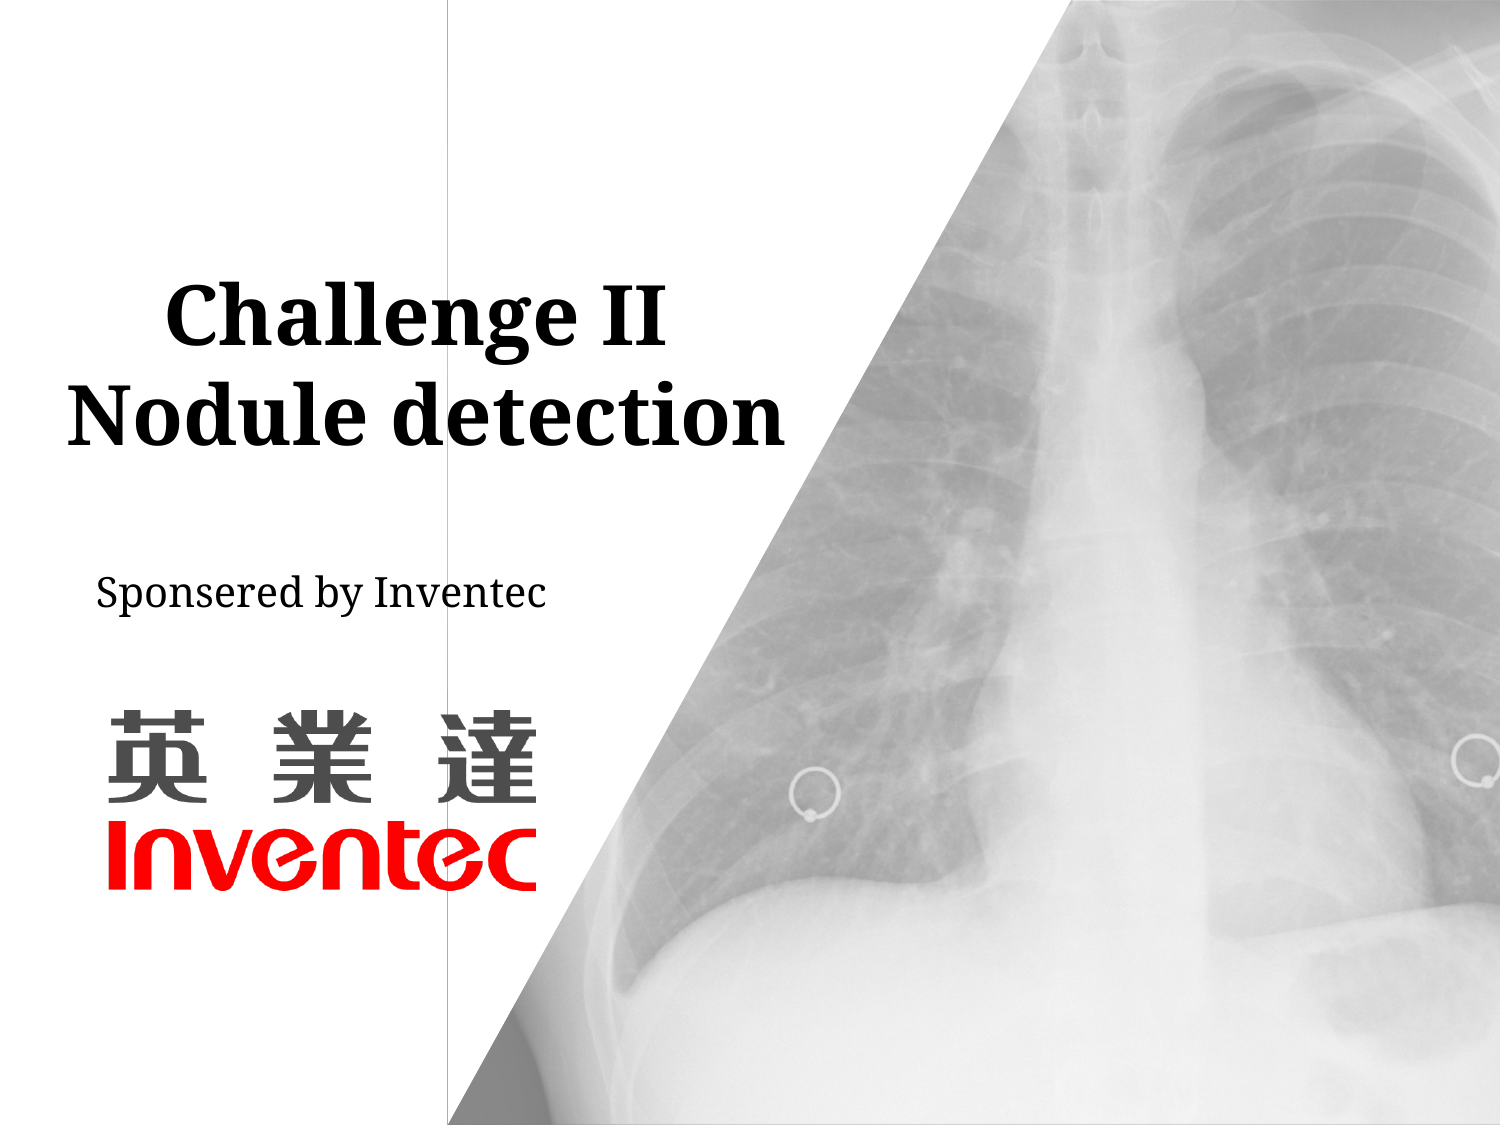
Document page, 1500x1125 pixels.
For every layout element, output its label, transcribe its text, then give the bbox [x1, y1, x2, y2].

title Challenge II Nodule detection [39, 117, 442, 478]
picture [39, 0, 1500, 1125]
subtitle Sponsered by Inventec [75, 543, 442, 640]
